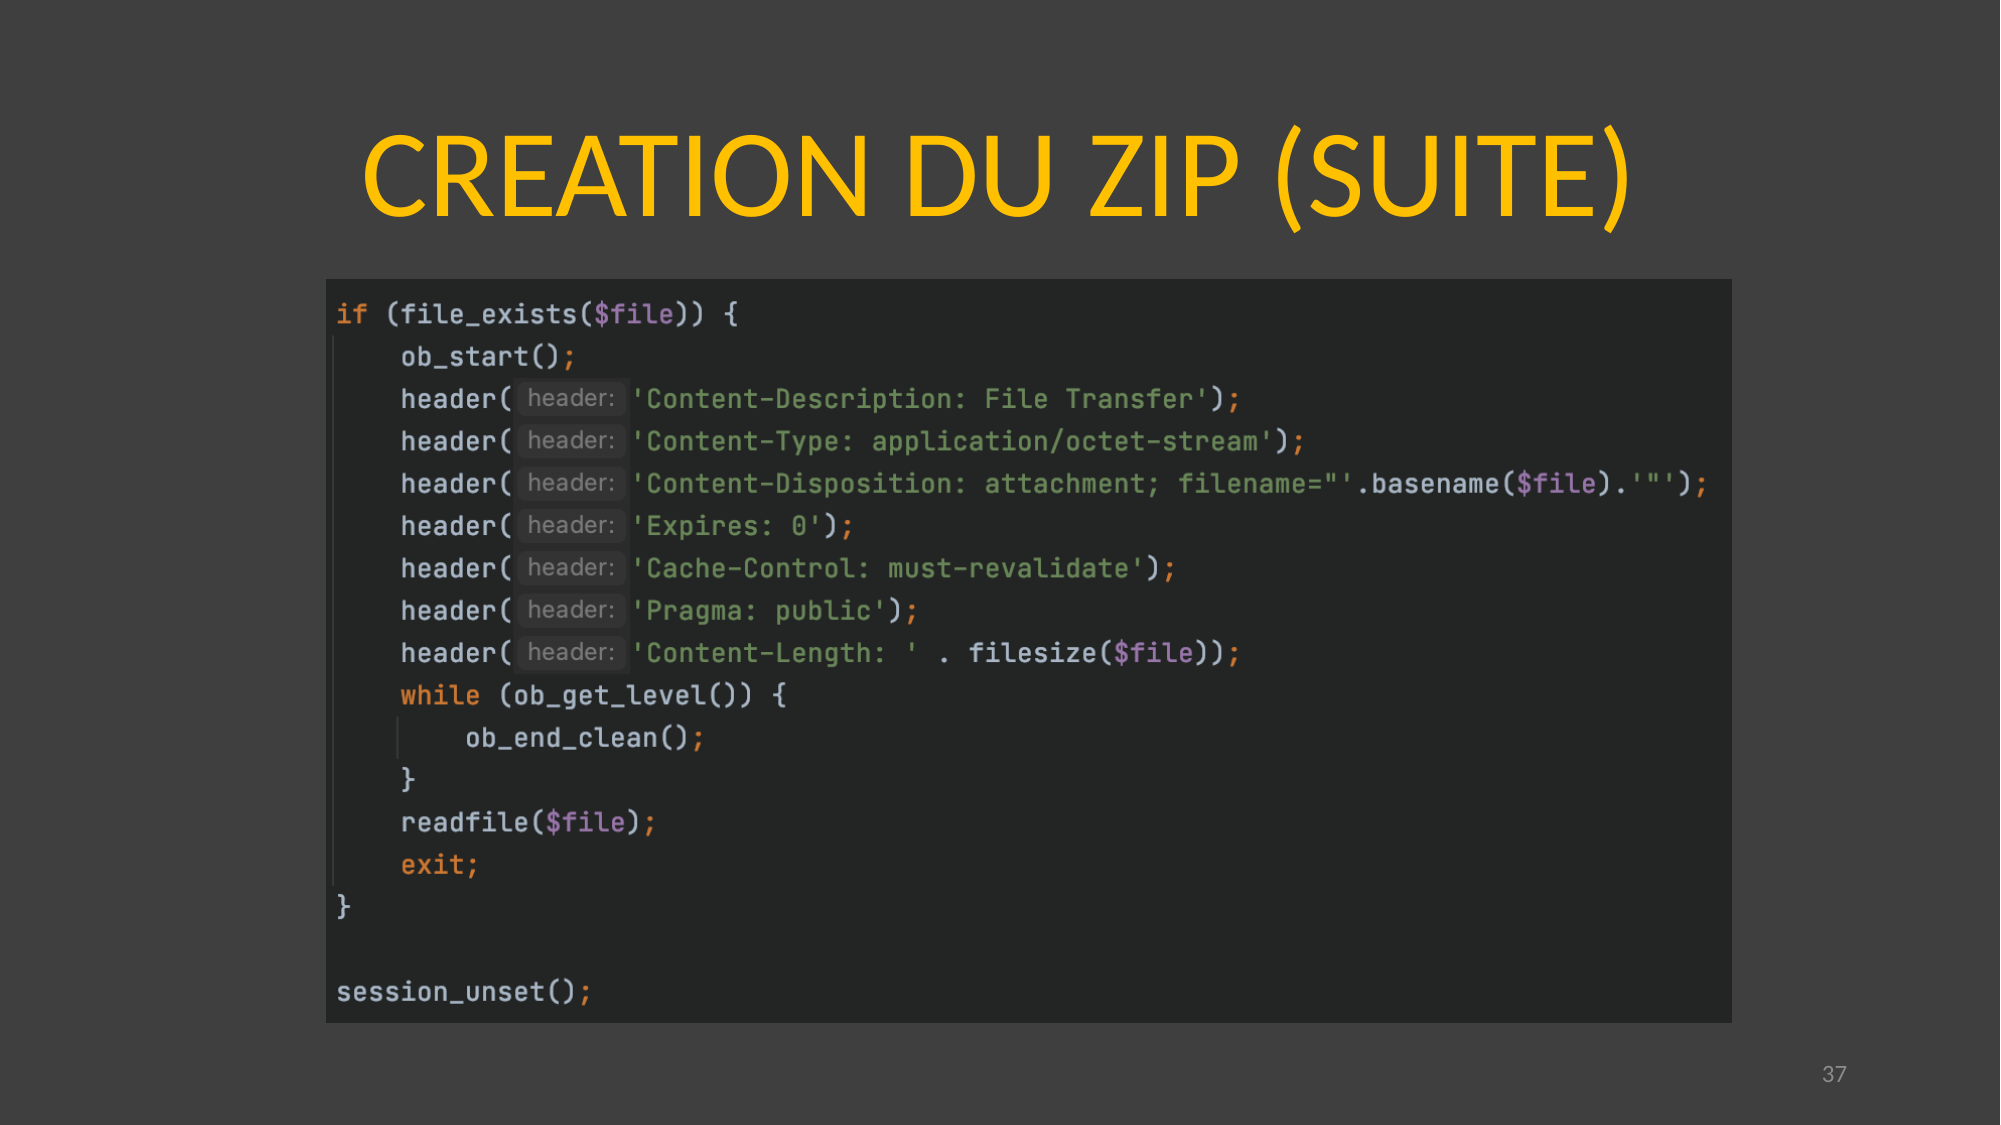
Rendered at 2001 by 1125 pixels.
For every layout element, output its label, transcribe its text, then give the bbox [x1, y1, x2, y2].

title CREATION DU ZIP (SUITE) [117, 52, 1883, 251]
slide_number 37 [1412, 1042, 1863, 1103]
picture [326, 279, 1732, 1023]
